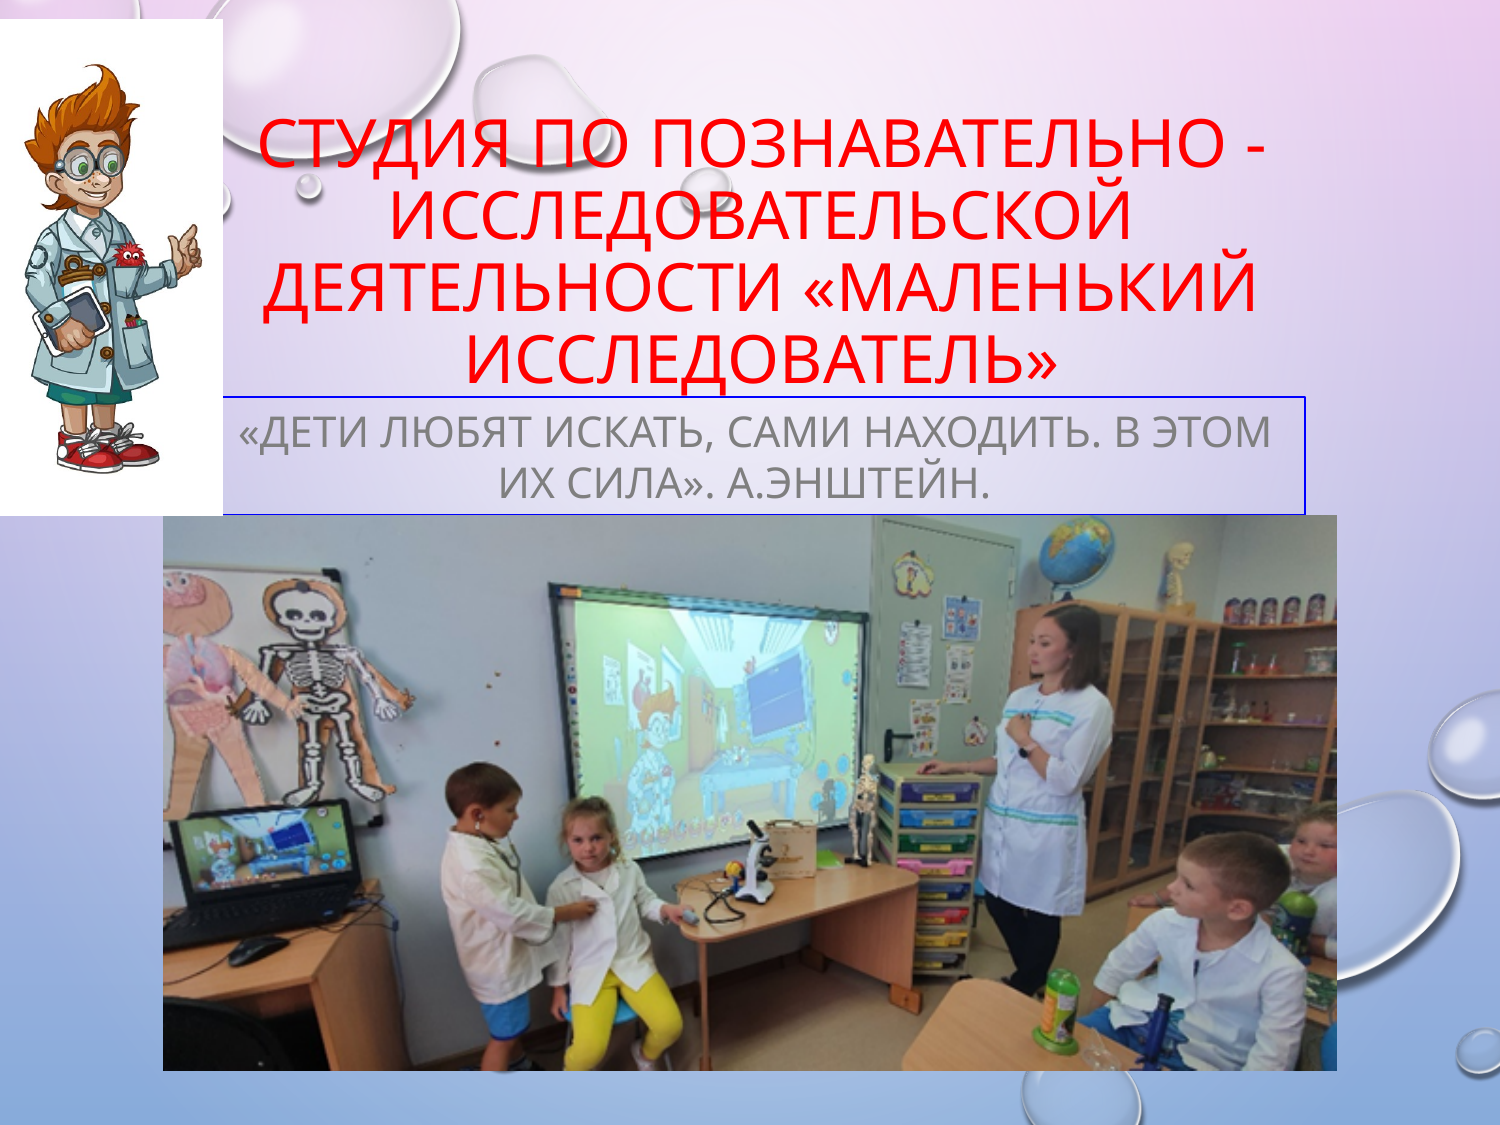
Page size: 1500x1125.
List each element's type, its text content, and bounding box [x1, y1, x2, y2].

title СТУДИЯ ПО ПОЗНАВАТЕЛЬНО - ИССЛЕДОВАТЕЛЬСКОЙ ДЕЯТЕЛЬНОСТИ «МАЛЕНЬКИЙ ИССЛЕДОВАТЕЛЬ» [227, 160, 1329, 406]
subtitle «ДЕТИ ЛЮБЯТ ИСКАТЬ, САМИ НАХОДИТЬ. В ЭТОМ ИХ СИЛА». А.ЭНШТЕЙН. [227, 397, 1306, 513]
picture [0, 0, 1500, 1125]
